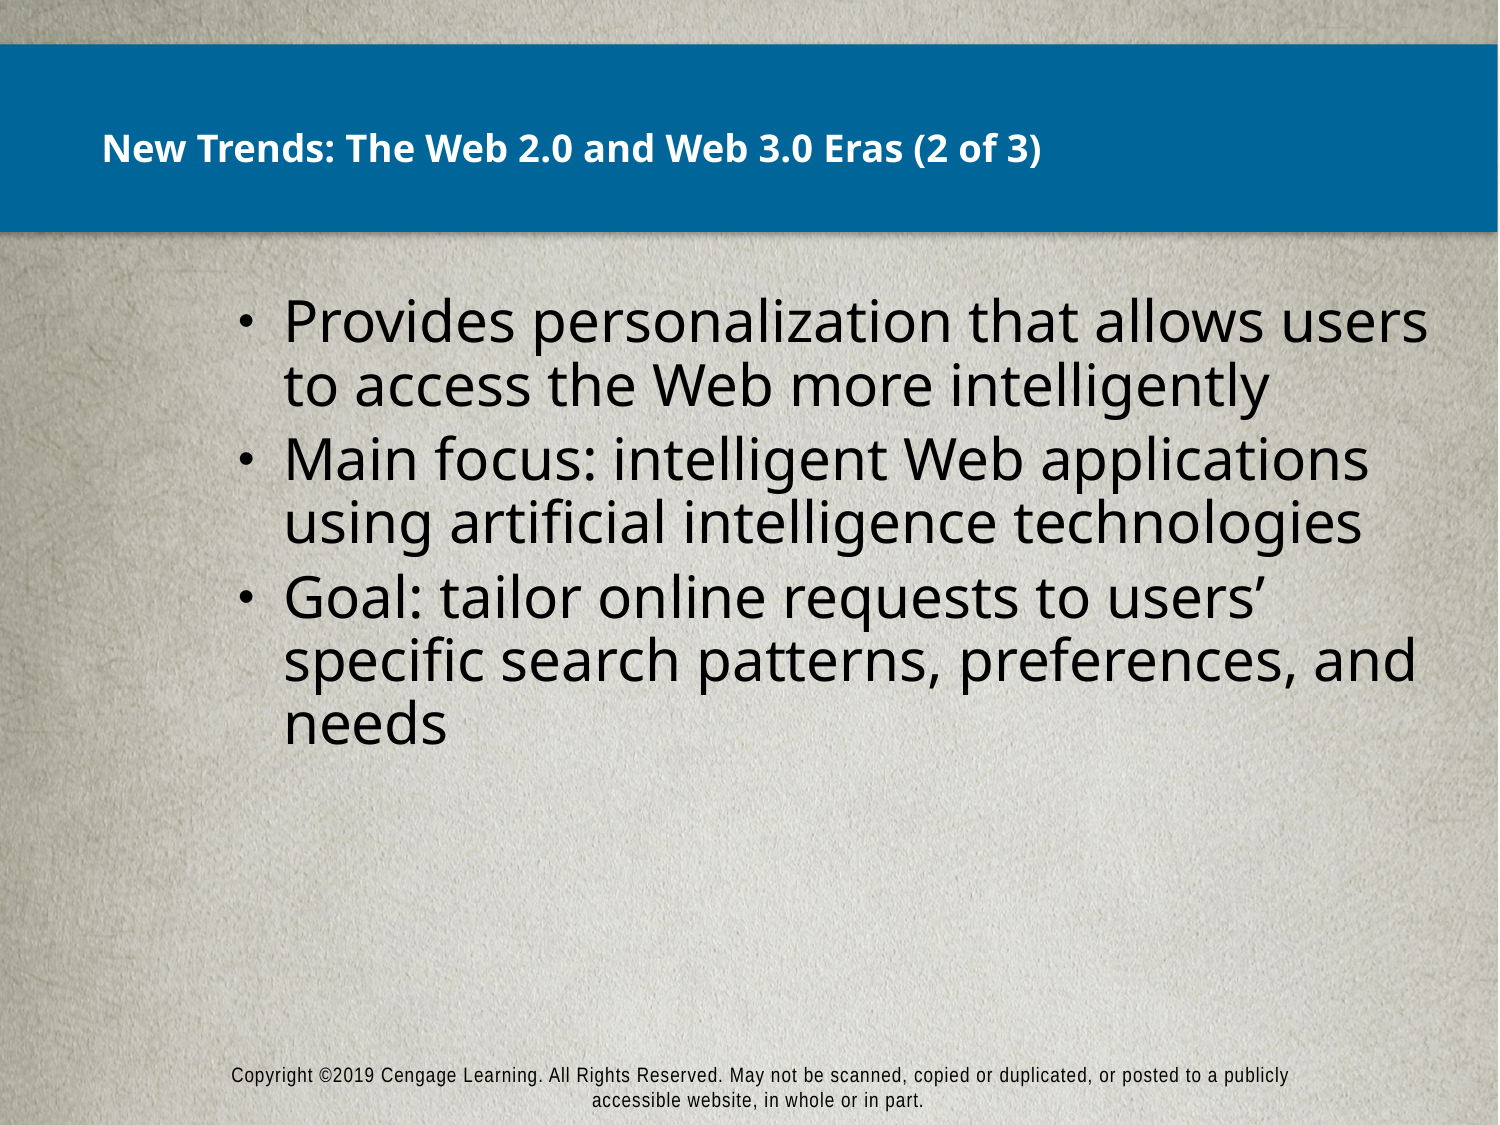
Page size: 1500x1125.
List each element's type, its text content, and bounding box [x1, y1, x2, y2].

title New Trends: The Web 2.0 and Web 3.0 Eras (2 of 3) [86, 75, 1437, 220]
picture [0, 0, 1498, 44]
picture [0, 233, 1498, 1123]
list Provides personalization that allows users to access the Web more intelligently Main focus: intelligent Web applications using artificial intelligence technologies Goal: tailor online requests to users’ specific search patterns, preferences, and needs [163, 285, 1447, 945]
